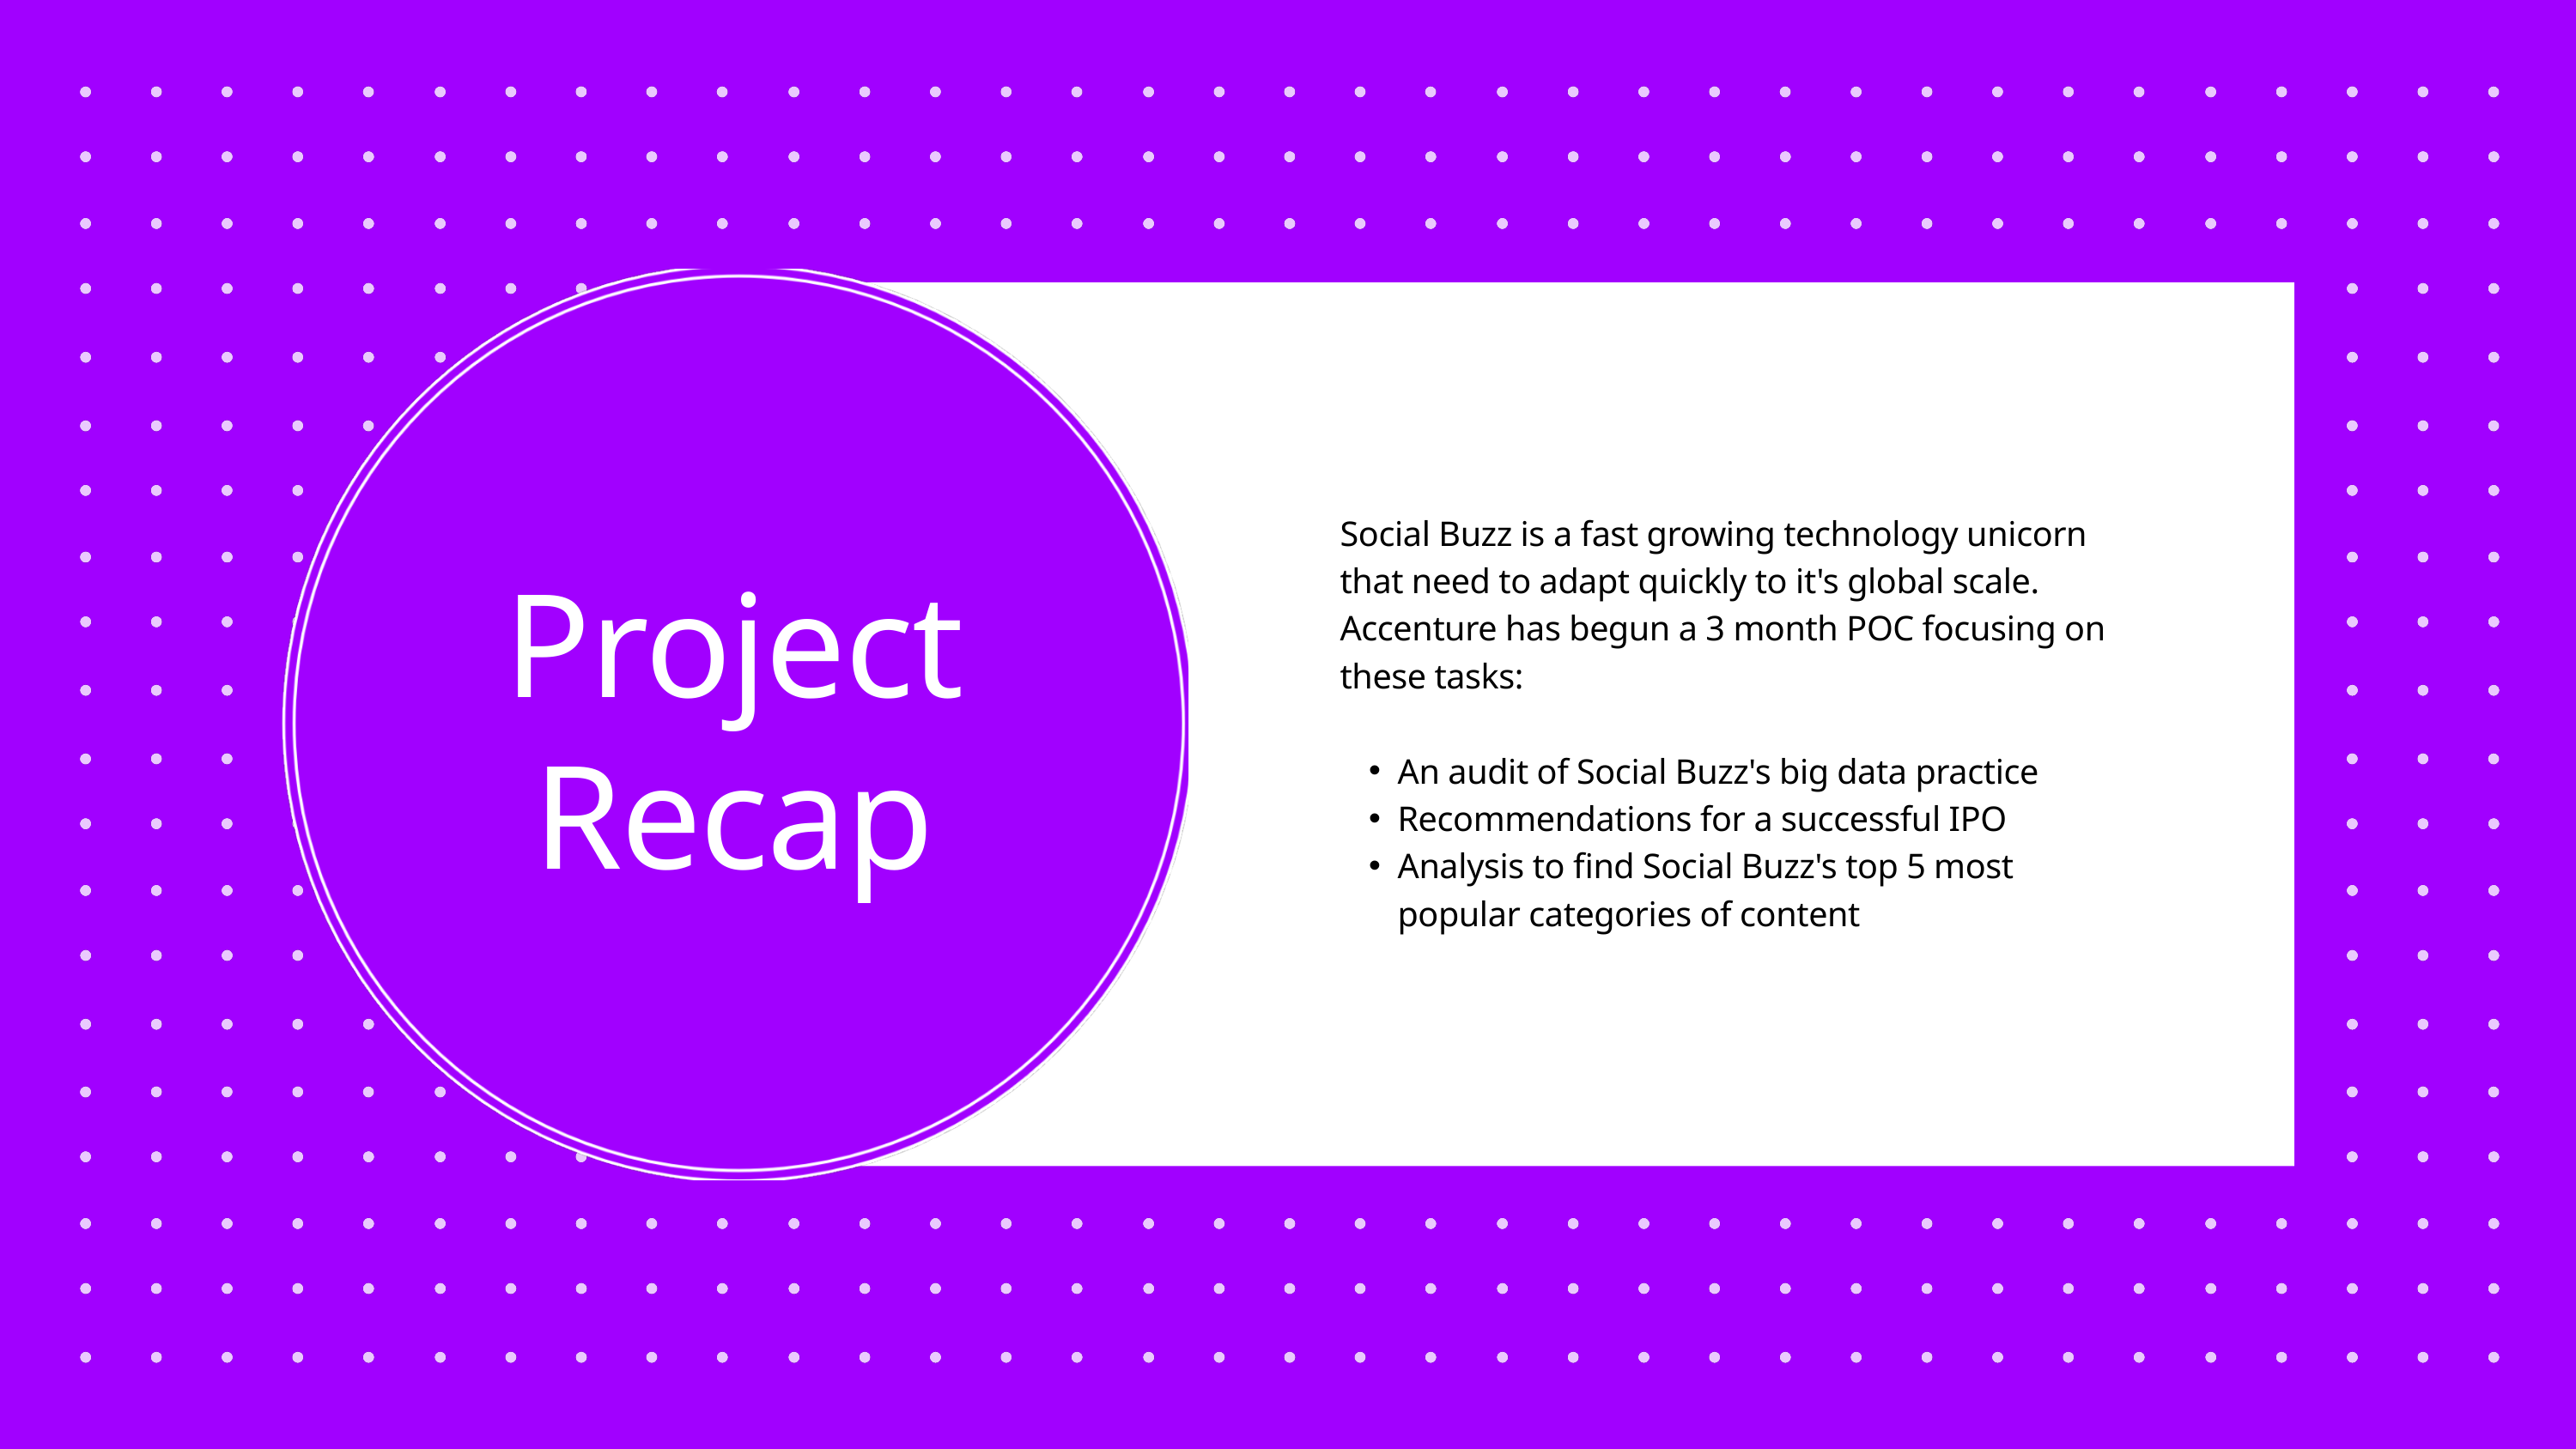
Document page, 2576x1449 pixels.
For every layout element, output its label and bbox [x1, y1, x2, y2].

picture [278, 268, 1189, 1180]
text_box [72, 82, 2504, 1367]
